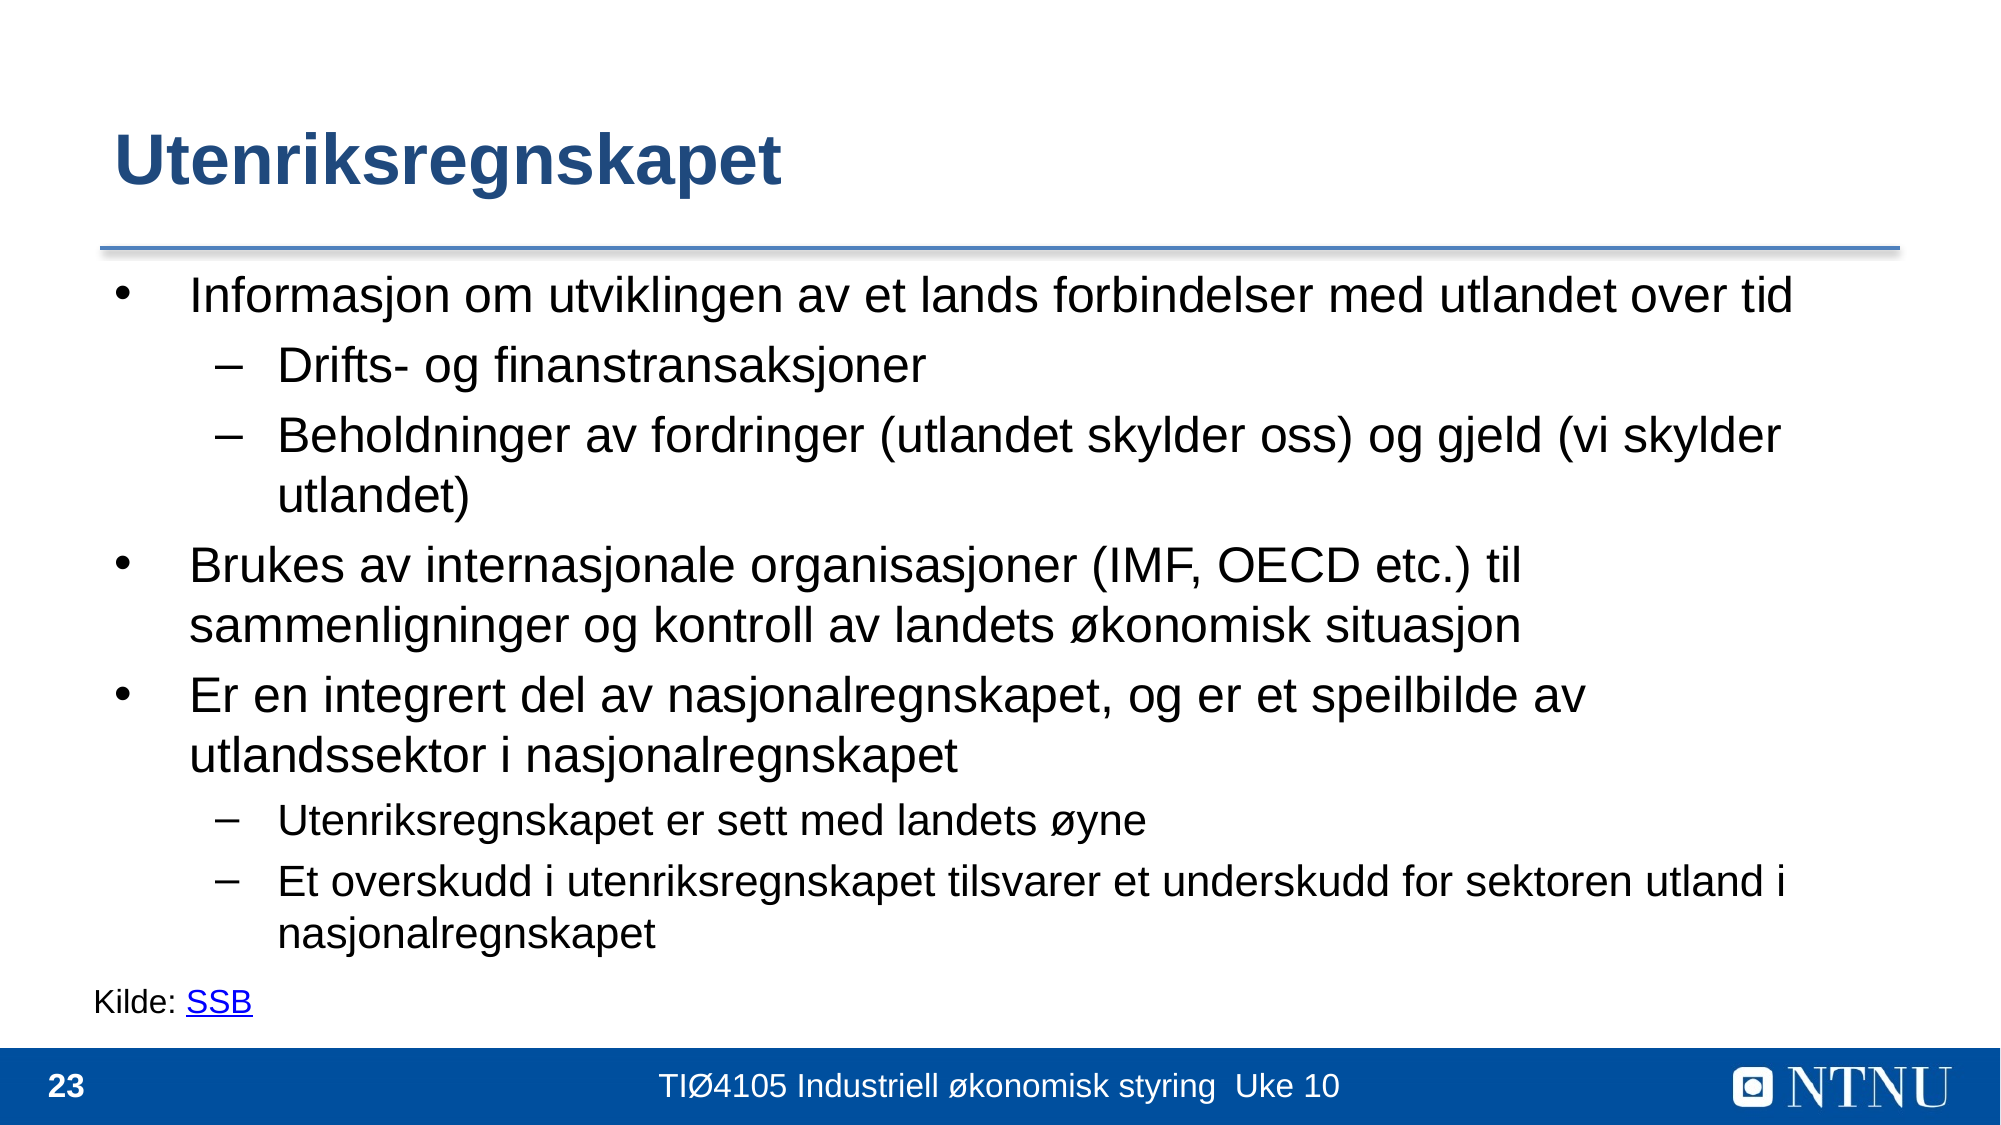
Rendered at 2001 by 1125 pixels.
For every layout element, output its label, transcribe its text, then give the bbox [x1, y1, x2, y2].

footer TIØ4105 Industriell økonomisk styring Uke 10 [578, 1053, 1422, 1114]
text_box Kilde: SSB [78, 972, 347, 1028]
title Utenriksregnskapet [99, 19, 2000, 207]
list Informasjon om utviklingen av et lands forbindelser med utlandet over tid Drifts- og finanstransaksjoner Beholdninger av fordringer (utlandet skylder oss) og gjeld (vi skylder utlandet) Brukes av internasjonale organisasjoner (IMF, OECD etc.) til sammenligninger og kontroll av landets økonomisk situasjon Er en integrert del av nasjonalregnskapet, og er et speilbilde av utlandssektor i nasjonalregnskapet Utenriksregnskapet er sett med landets øyne Et overskudd i utenriksregnskapet tilsvarer et underskudd for sektoren utland i nasjonalregnskapet [99, 255, 1900, 998]
picture [0, 1048, 2001, 1125]
slide_number 23 [0, 1053, 100, 1114]
